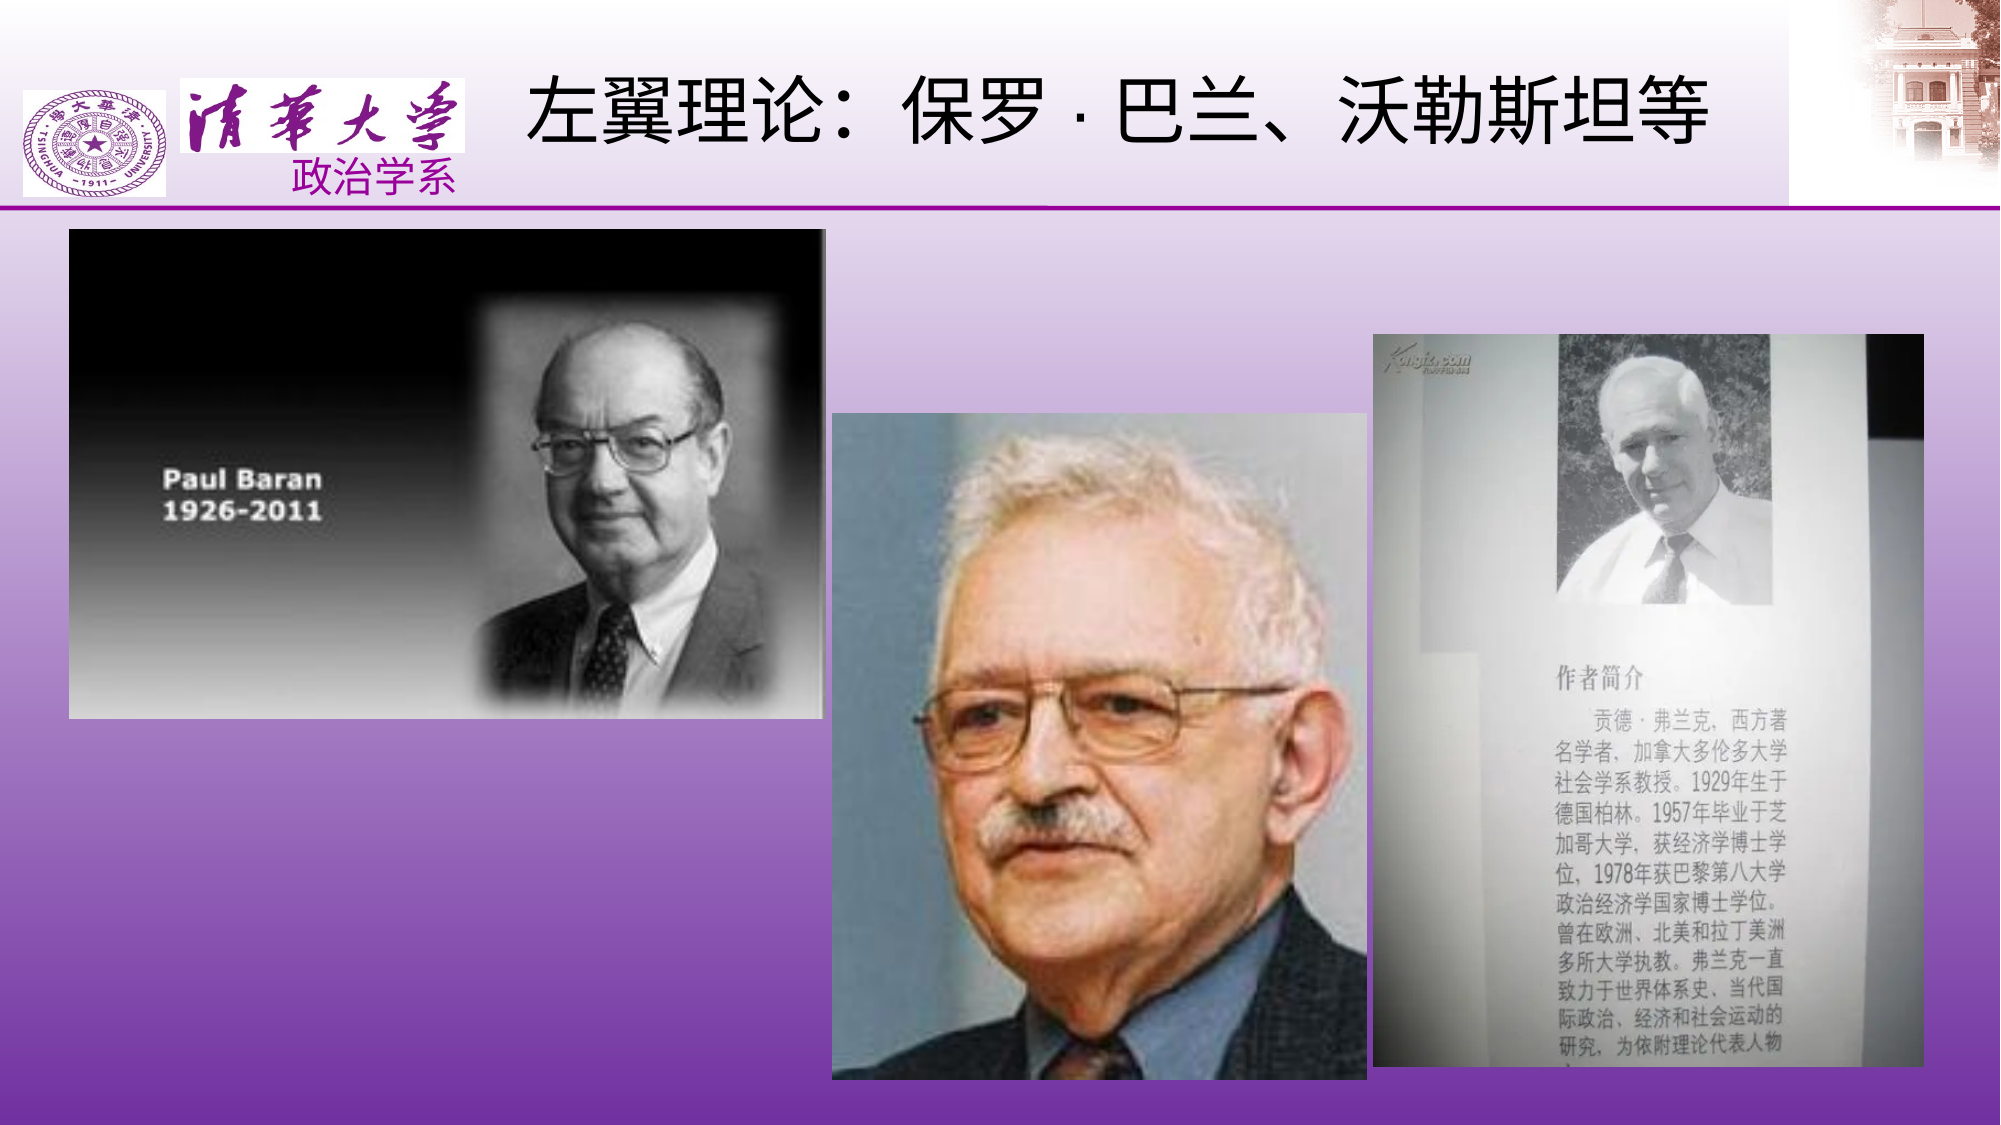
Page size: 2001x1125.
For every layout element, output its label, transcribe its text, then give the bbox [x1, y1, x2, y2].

picture [1789, 0, 2000, 205]
picture [180, 78, 465, 153]
picture [68, 229, 826, 720]
picture [23, 90, 166, 197]
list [832, 412, 1367, 1080]
picture [1373, 334, 1924, 1067]
title 左翼理论：保罗·巴兰、沃勒斯坦等 [496, 45, 1741, 173]
